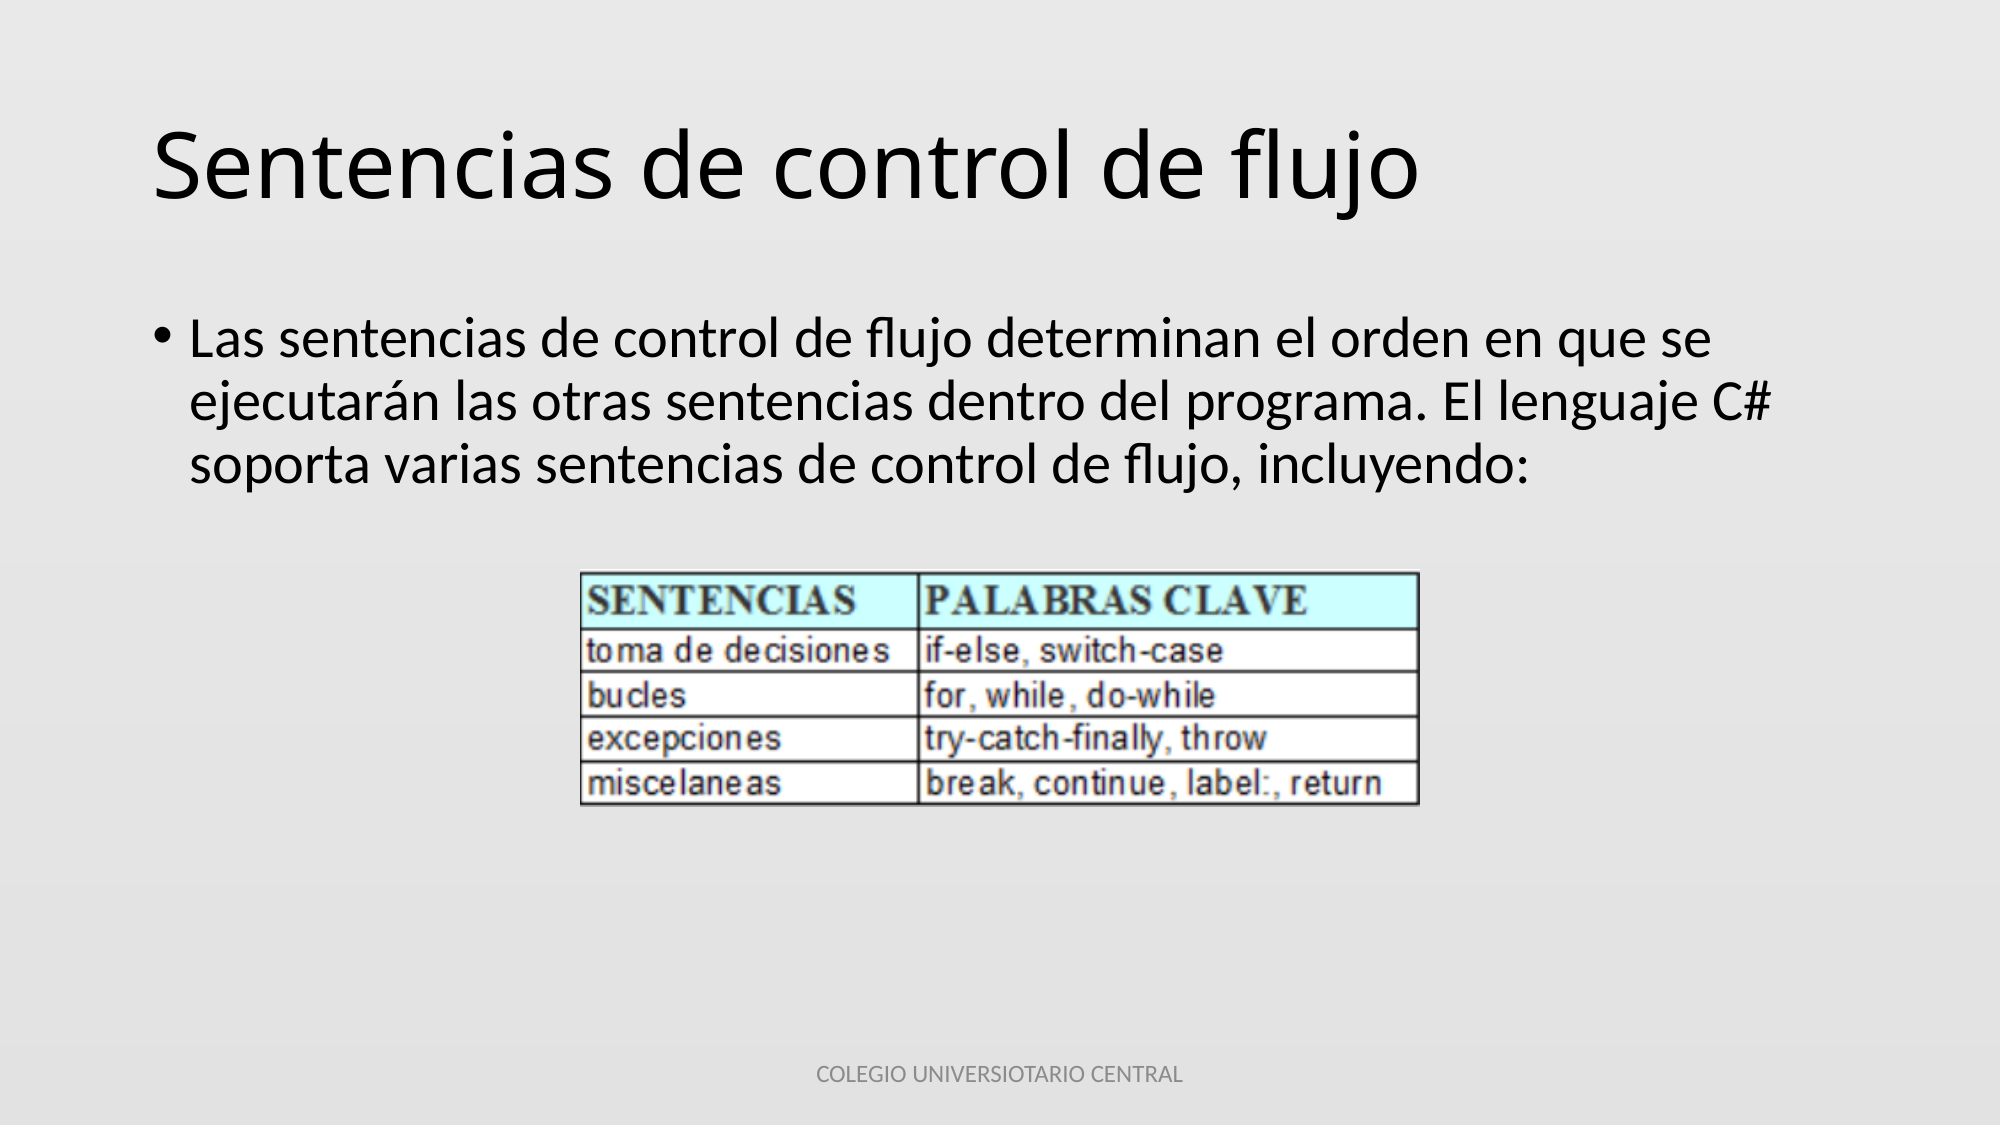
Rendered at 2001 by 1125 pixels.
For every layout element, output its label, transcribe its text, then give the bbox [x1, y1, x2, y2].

footer COLEGIO UNIVERSIOTARIO CENTRAL [662, 1042, 1338, 1103]
picture [580, 569, 1420, 808]
list Las sentencias de control de flujo determinan el orden en que se ejecutarán las otras sentencias dentro del programa. El lenguaje C# soporta varias sentencias de control de flujo, incluyendo: [137, 299, 1863, 1014]
title Sentencias de control de flujo [137, 59, 1863, 278]
